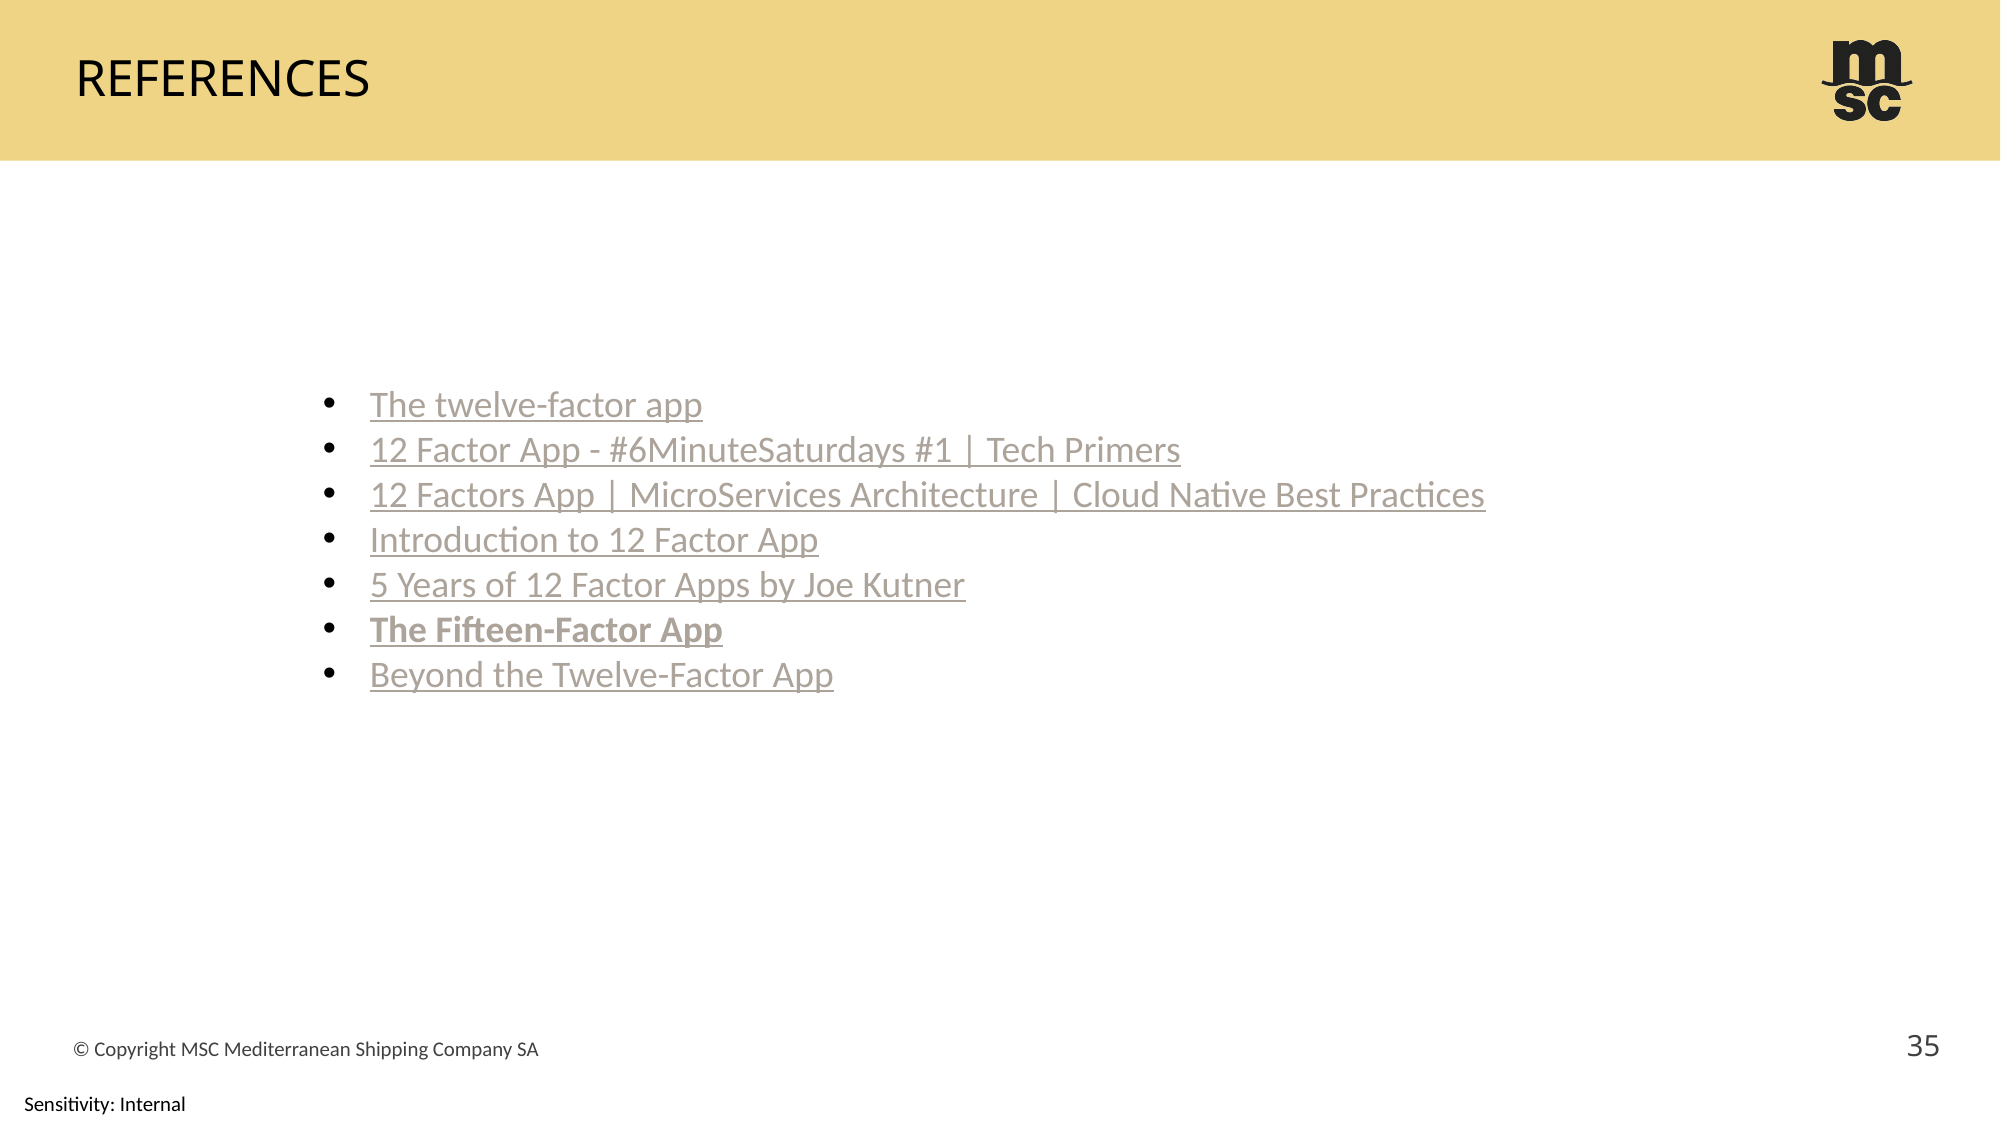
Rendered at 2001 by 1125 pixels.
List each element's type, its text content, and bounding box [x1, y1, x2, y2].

footer © Copyright MSC Mediterranean Shipping Company SA [57, 1027, 663, 1079]
title references [75, 6, 1474, 155]
slide_number 35 [1879, 1019, 1956, 1070]
text_box The twelve-factor app 12 Factor App - #6MinuteSaturdays #1 | Tech Primers 12 Factors App | MicroServices Architecture | Cloud Native Best Practices Introduction to 12 Factor App 5 Years of 12 Factor Apps by Joe Kutner The Fifteen-Factor App Beyond the Twelve-Factor App [308, 372, 1676, 837]
picture [1797, 5, 1937, 157]
